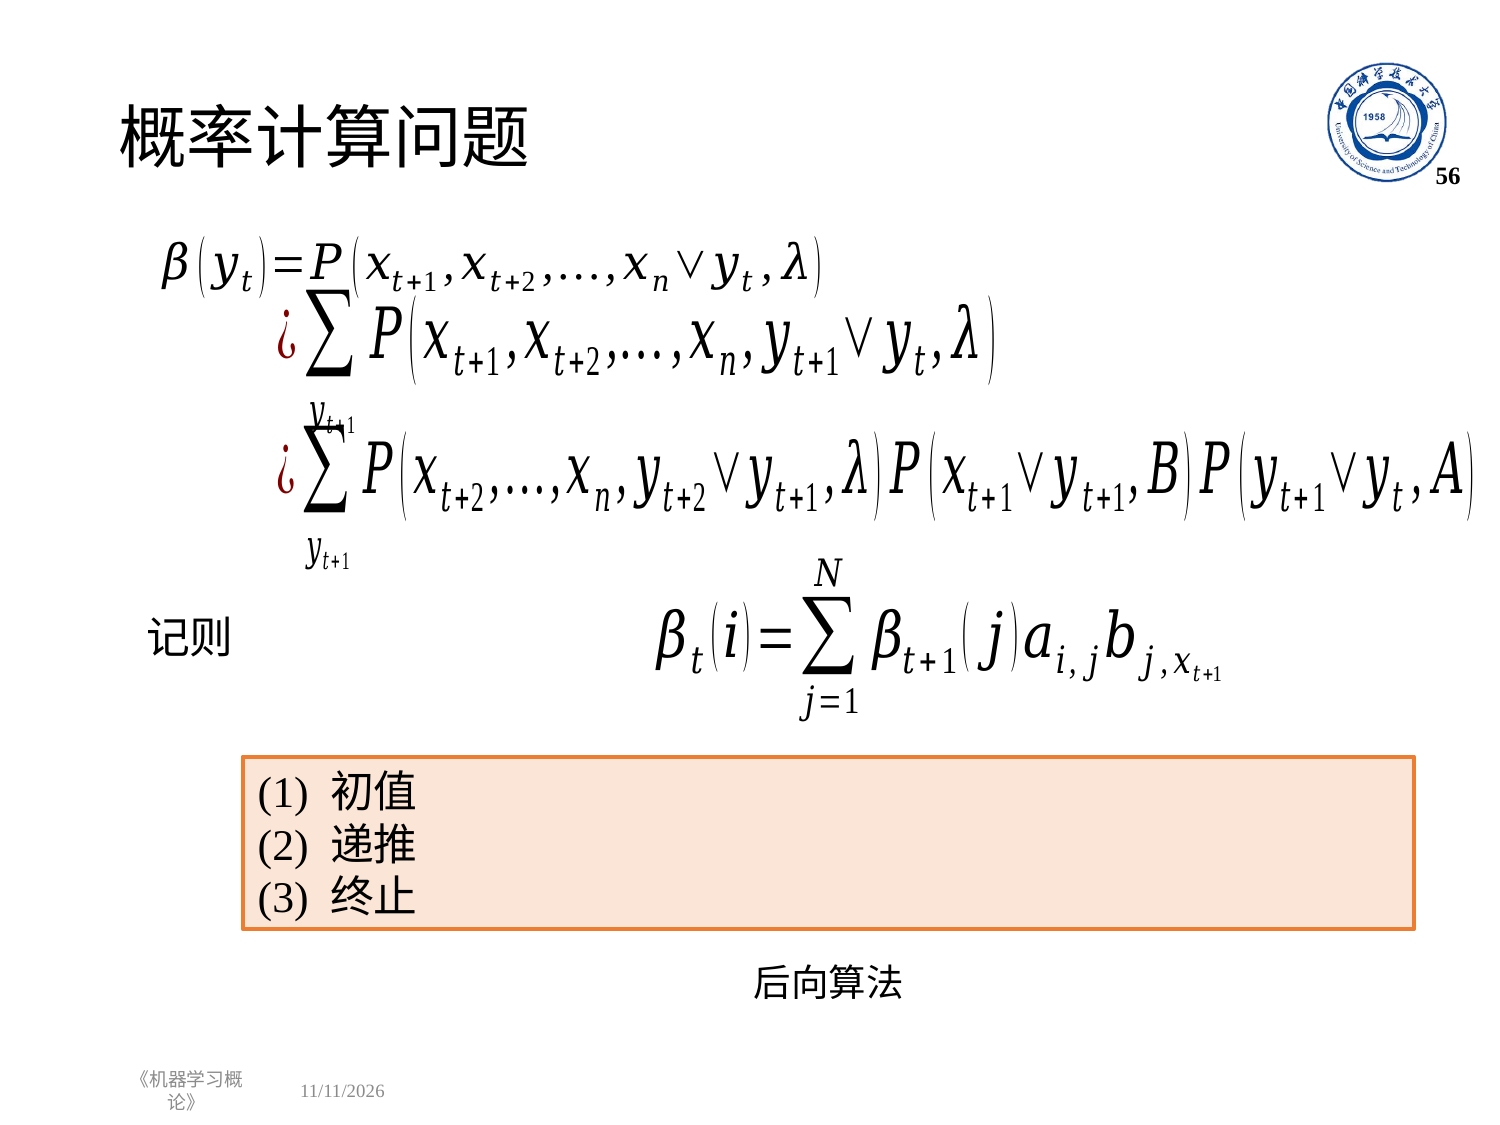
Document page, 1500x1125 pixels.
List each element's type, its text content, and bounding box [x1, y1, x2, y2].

footer 《机器学习概论》 [104, 1068, 270, 1113]
picture [1397, 59, 1450, 144]
text_box 后向算法 [242, 951, 1415, 1012]
title 概率计算问题 [103, 59, 1397, 221]
slide_number 56 [1372, 144, 1476, 205]
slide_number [285, 1068, 422, 1113]
